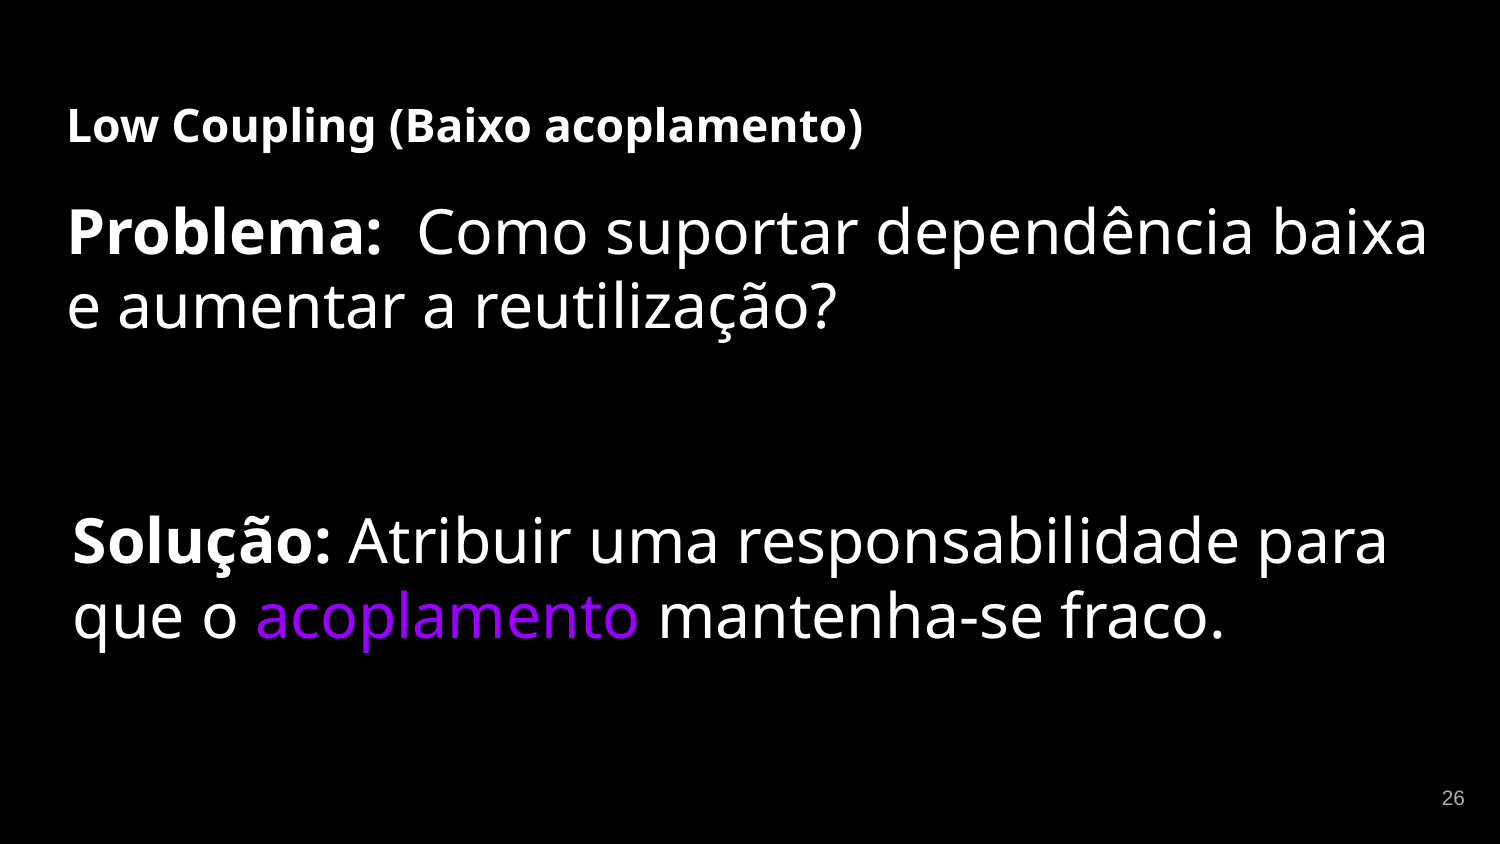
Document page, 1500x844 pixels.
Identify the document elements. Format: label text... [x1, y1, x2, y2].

text_box Solução: Atribuir uma responsabilidade para que o acoplamento mantenha-se fraco. [57, 486, 1449, 667]
slide_number ‹#› [1389, 764, 1480, 830]
text_box Problema: Como suportar dependência baixa e aumentar a reutilização? [51, 176, 1494, 357]
title Low Coupling (Baixo acoplamento) [51, 72, 1449, 167]
